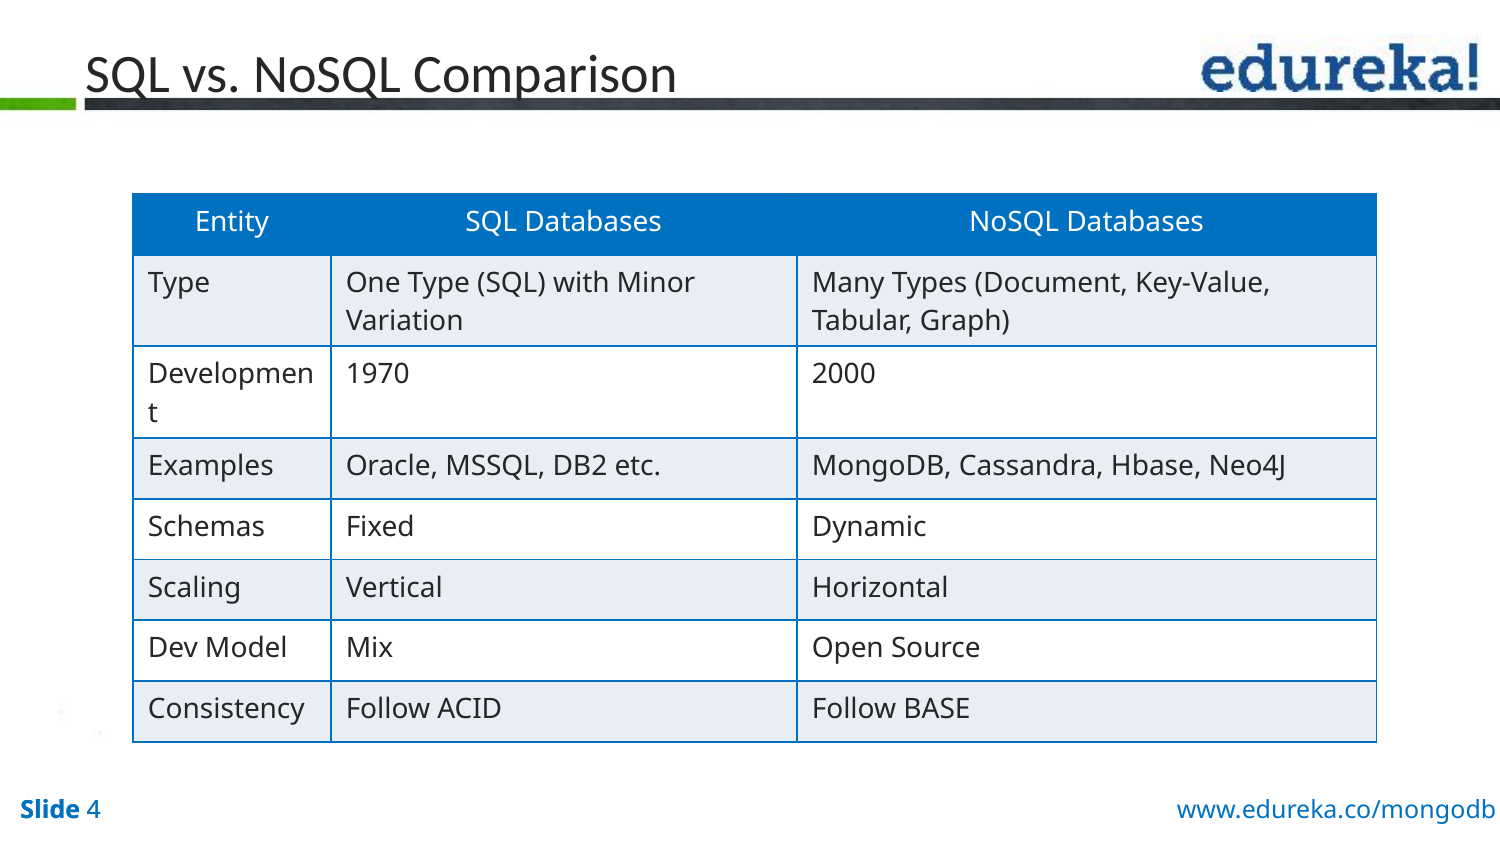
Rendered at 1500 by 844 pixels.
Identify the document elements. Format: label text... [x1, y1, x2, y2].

table_cell One Type (SQL) with Minor Variation [332, 256, 796, 345]
table_cell Scaling [134, 560, 330, 619]
table_cell Follow BASE [798, 682, 1376, 741]
table_cell Type [134, 256, 330, 345]
table_cell Horizontal [798, 560, 1376, 619]
table_cell Examples [134, 439, 330, 498]
table_cell 1970 [332, 347, 796, 437]
text_box SQL vs. NoSQL Comparison [71, 31, 1115, 111]
table_cell Schemas [134, 500, 330, 559]
table_cell Open Source [798, 621, 1376, 680]
table_cell MongoDB, Cassandra, Hbase, Neo4J [798, 439, 1376, 498]
table_cell Dynamic [798, 500, 1376, 559]
table_cell Development [134, 347, 330, 437]
table_cell Follow ACID [332, 682, 796, 741]
table_cell Oracle, MSSQL, DB2 etc. [332, 439, 796, 498]
table_cell Mix [332, 621, 796, 680]
table_cell 2000 [798, 347, 1376, 437]
table_cell Fixed [332, 500, 796, 559]
table_header NoSQL Databases [798, 195, 1376, 254]
table_cell Dev Model [134, 621, 330, 680]
table_cell Consistency [134, 682, 330, 741]
table_header SQL Databases [332, 195, 796, 254]
table_cell Many Types (Document, Key-Value, Tabular, Graph) [798, 256, 1376, 345]
table_header Entity [134, 195, 330, 254]
table_cell Vertical [332, 560, 796, 619]
picture [0, 0, 1500, 844]
